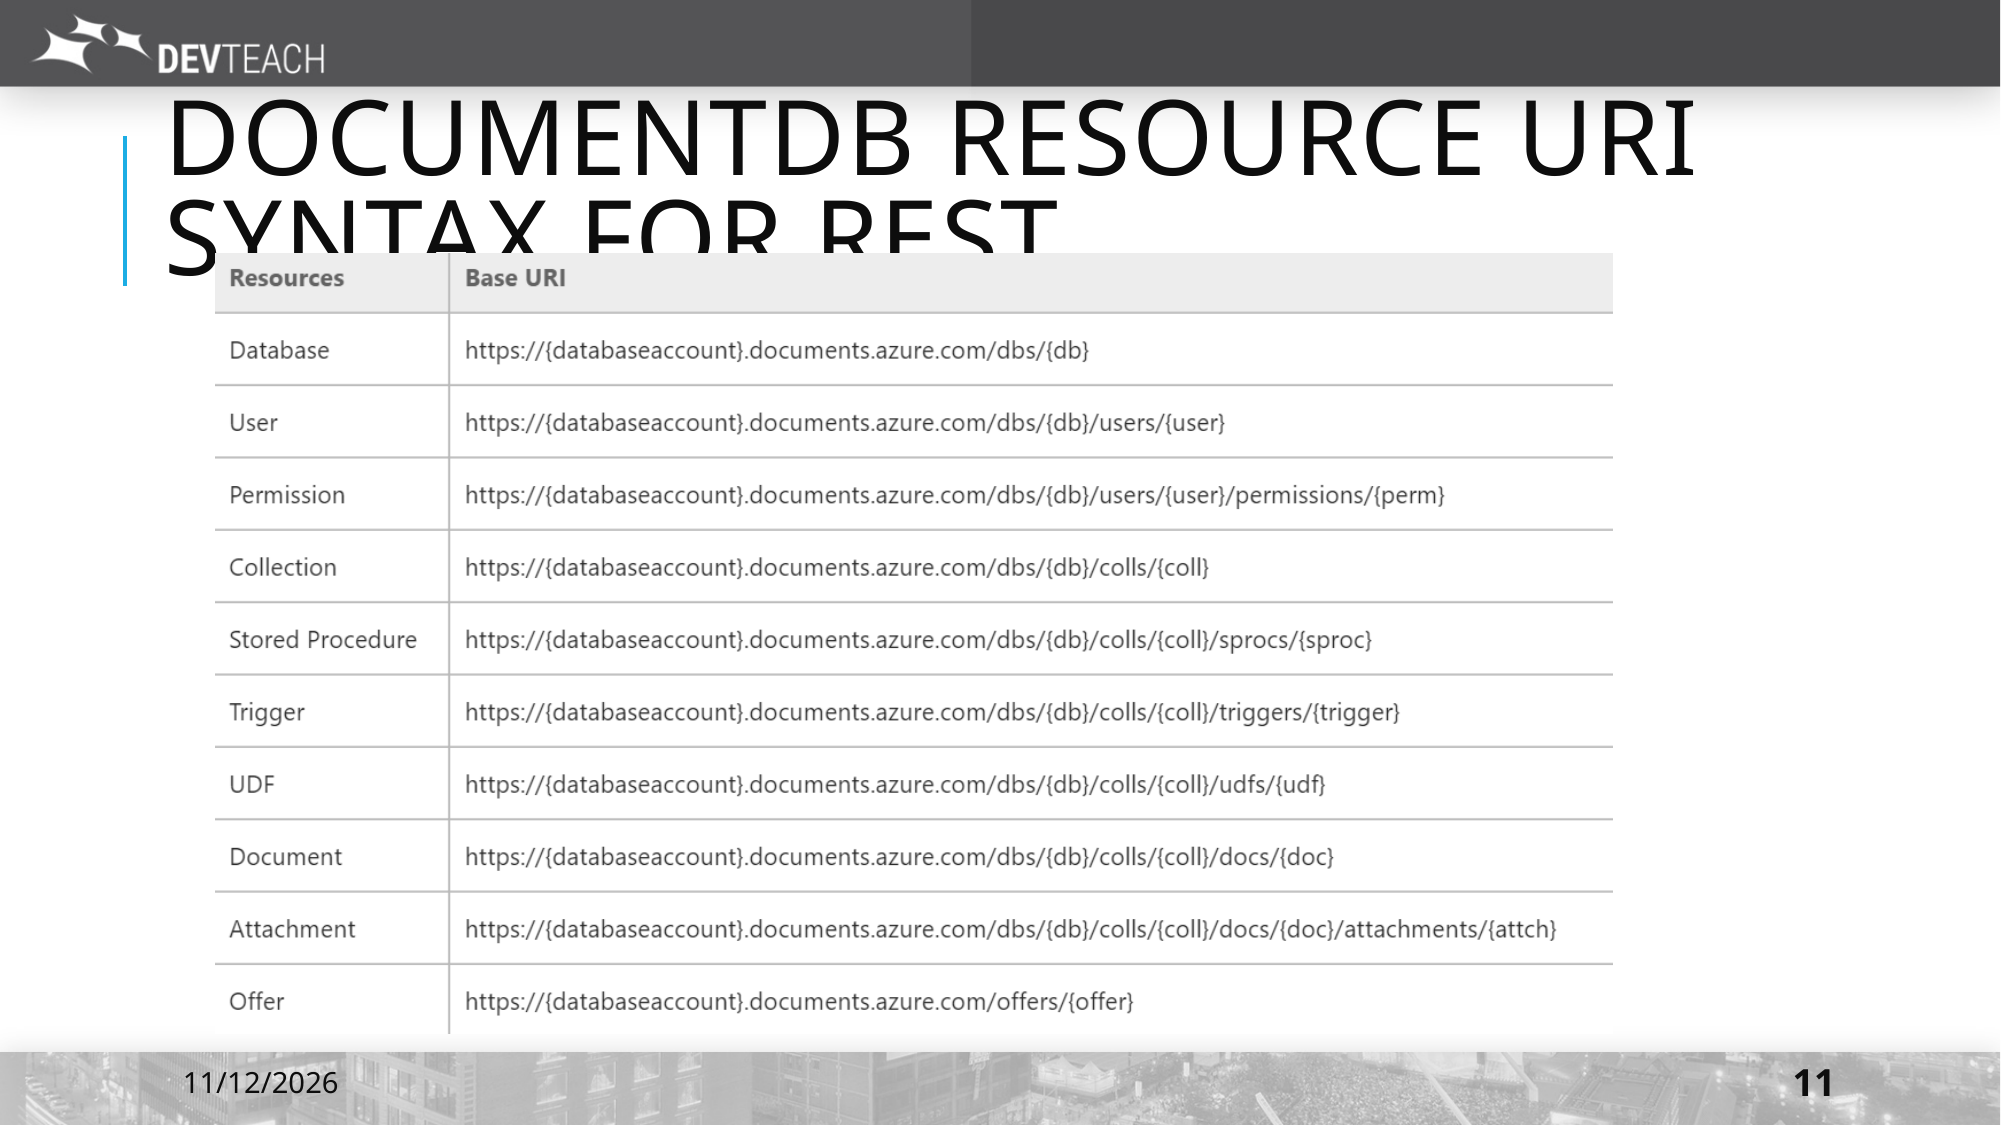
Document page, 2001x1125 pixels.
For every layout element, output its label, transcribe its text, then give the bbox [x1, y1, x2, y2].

title DocumentDB Resource URI Syntax for REST [149, 116, 1744, 276]
picture [0, 0, 2001, 1125]
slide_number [168, 1061, 522, 1107]
slide_number 11 [1777, 1061, 1938, 1107]
